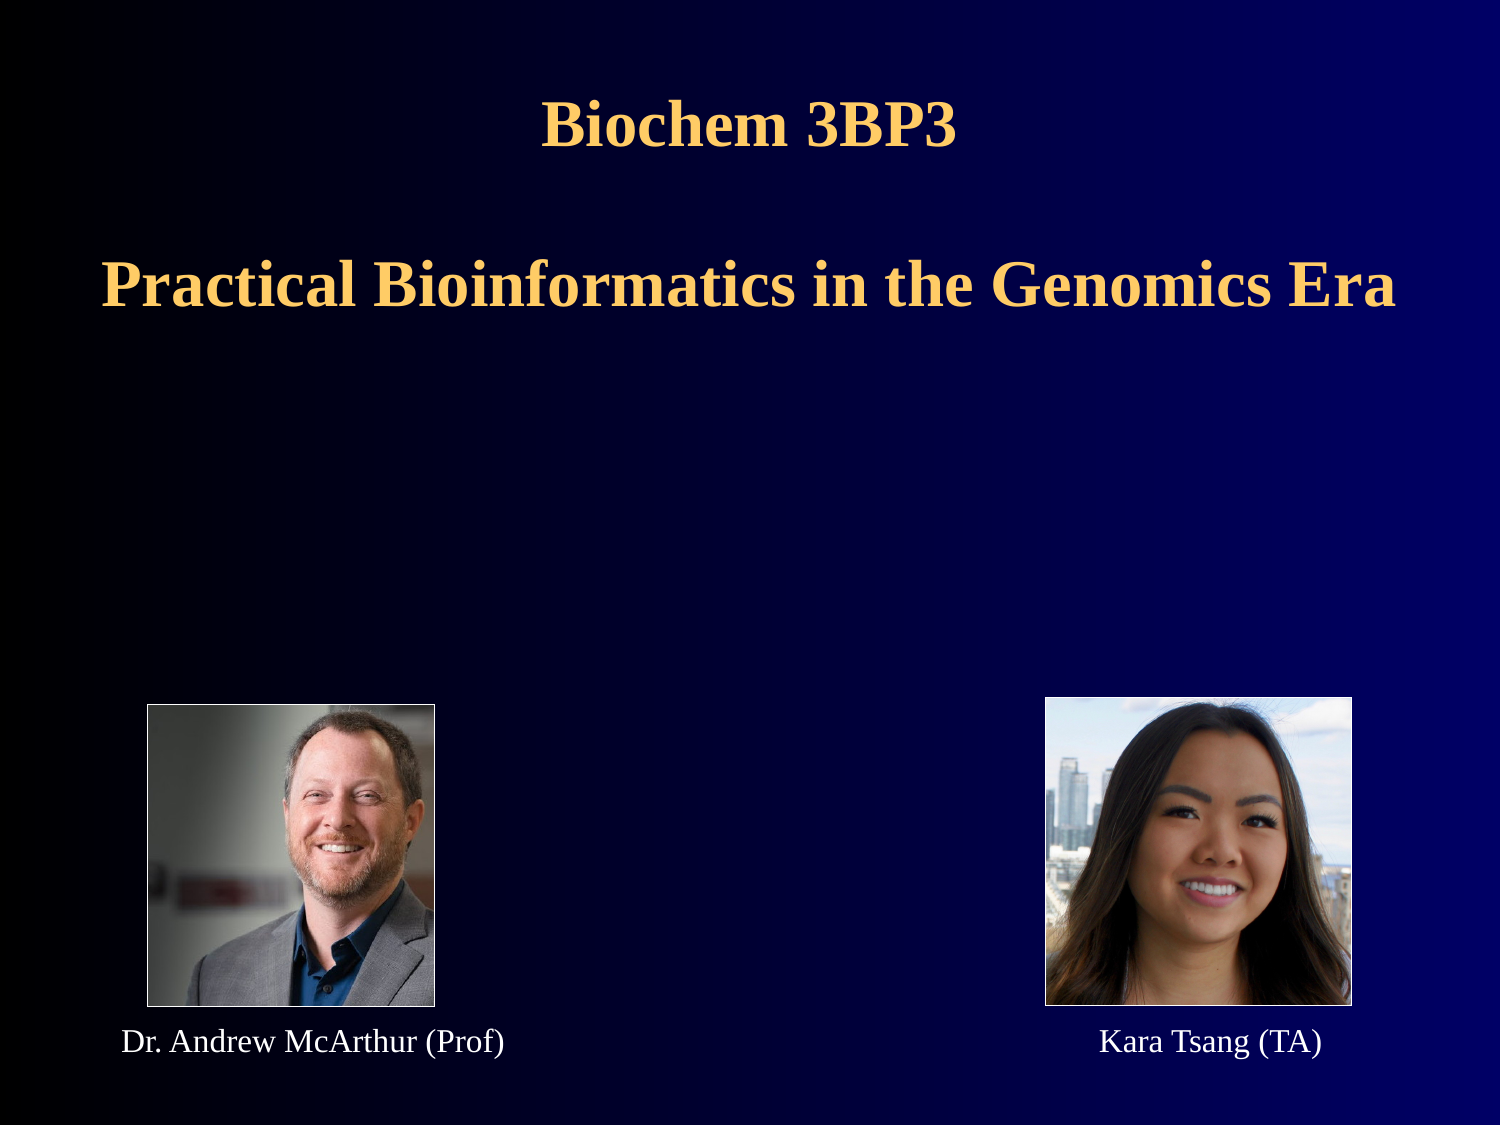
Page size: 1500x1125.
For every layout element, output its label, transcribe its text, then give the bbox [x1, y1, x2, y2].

picture [147, 703, 435, 1008]
picture [1045, 696, 1352, 1007]
title Biochem 3BP3 Practical Bioinformatics in the Genomics Era [37, 62, 1463, 338]
text_box Dr. Andrew McArthur (Prof) [76, 1011, 550, 1066]
text_box Kara Tsang (TA) [974, 1011, 1447, 1066]
